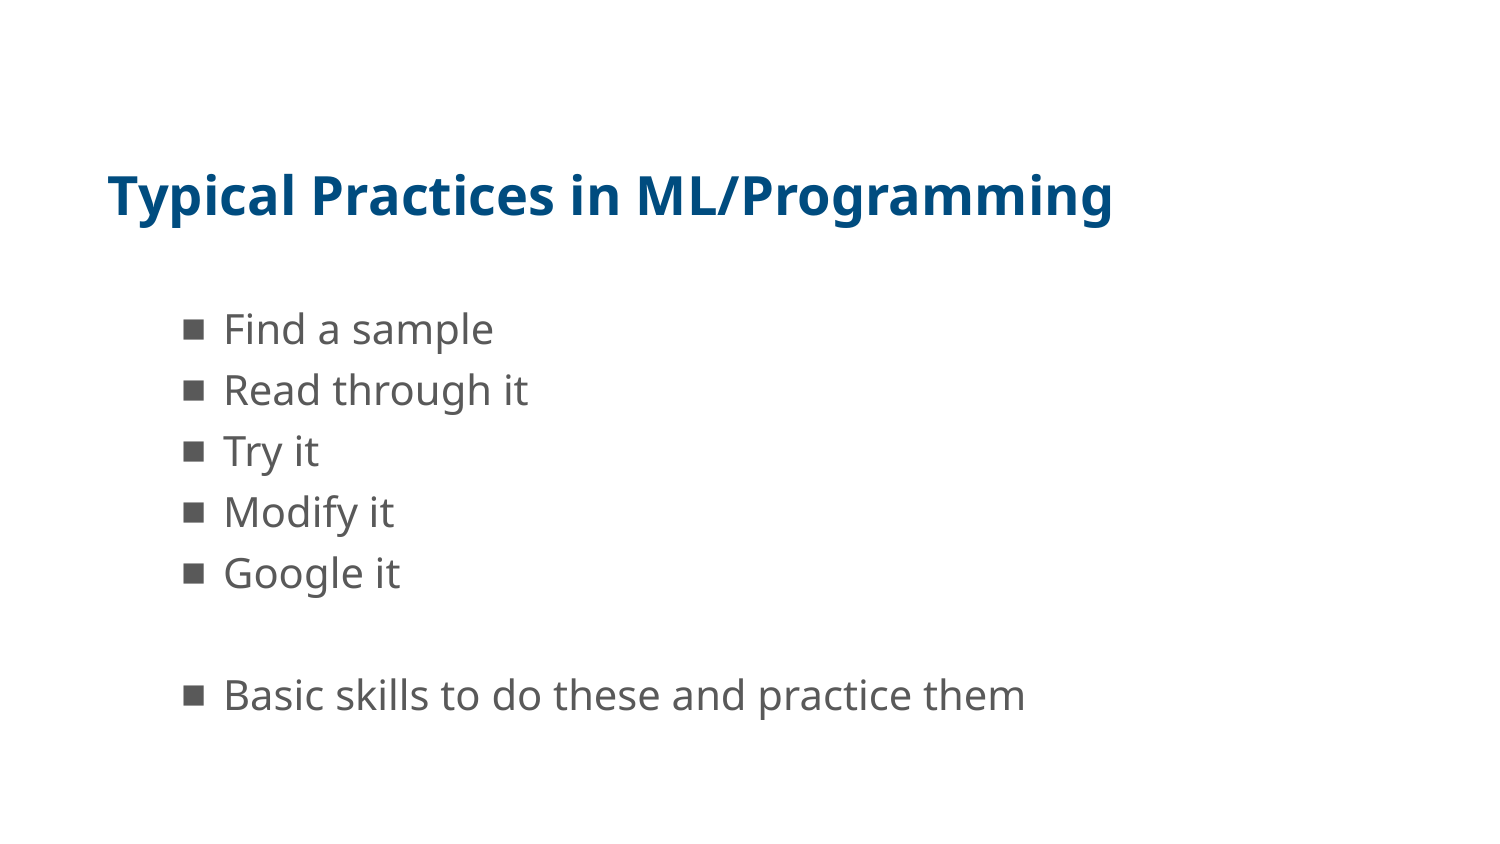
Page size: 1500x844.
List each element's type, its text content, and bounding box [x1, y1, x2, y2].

title Typical Practices in ML/Programming [102, 132, 1141, 254]
list Find a sample Read through it Try it Modify it Google it Basic skills to do these and practice them [175, 297, 1214, 844]
